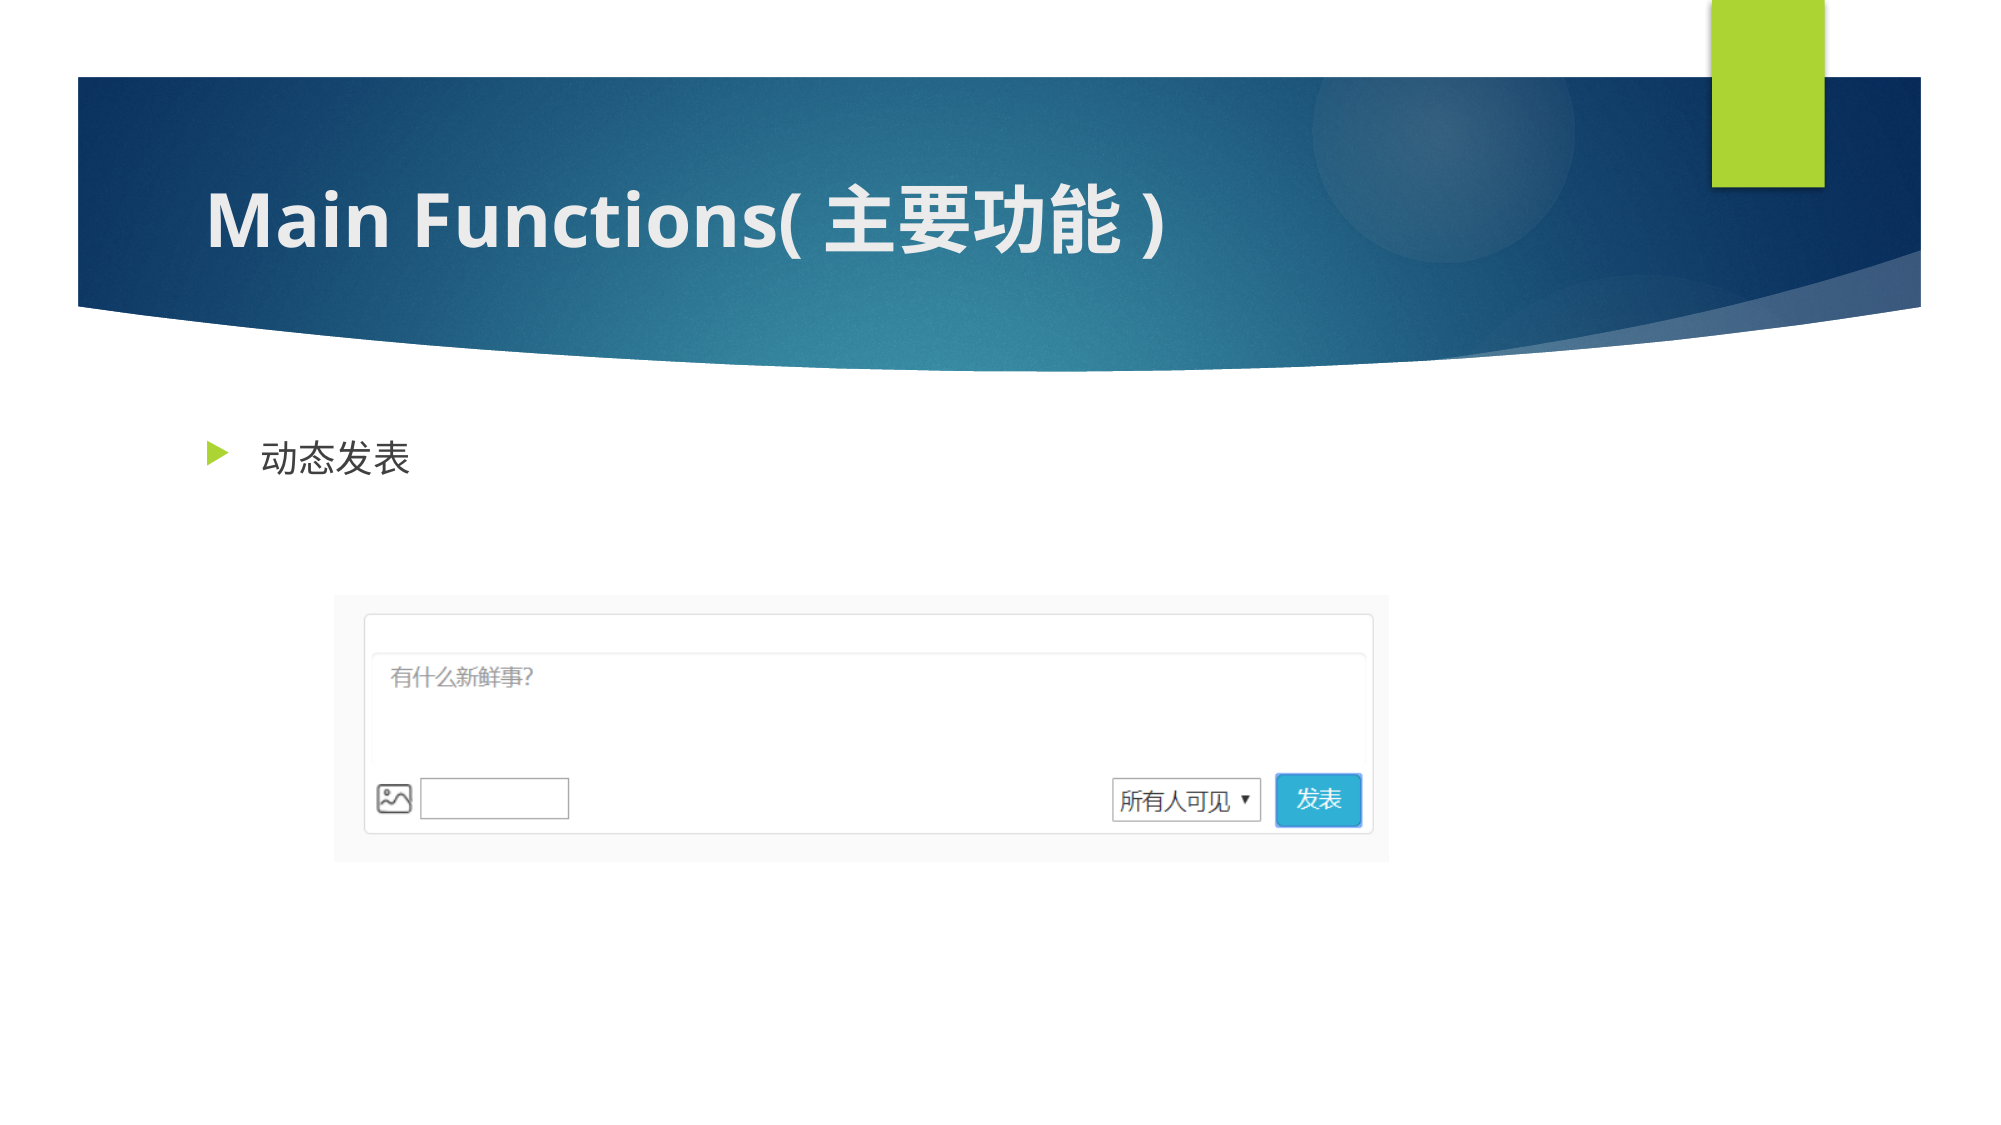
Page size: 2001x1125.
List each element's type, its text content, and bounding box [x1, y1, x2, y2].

title Main Functions(主要功能) [189, 159, 1627, 276]
list 动态发表 [189, 427, 1627, 988]
picture [334, 595, 1389, 862]
